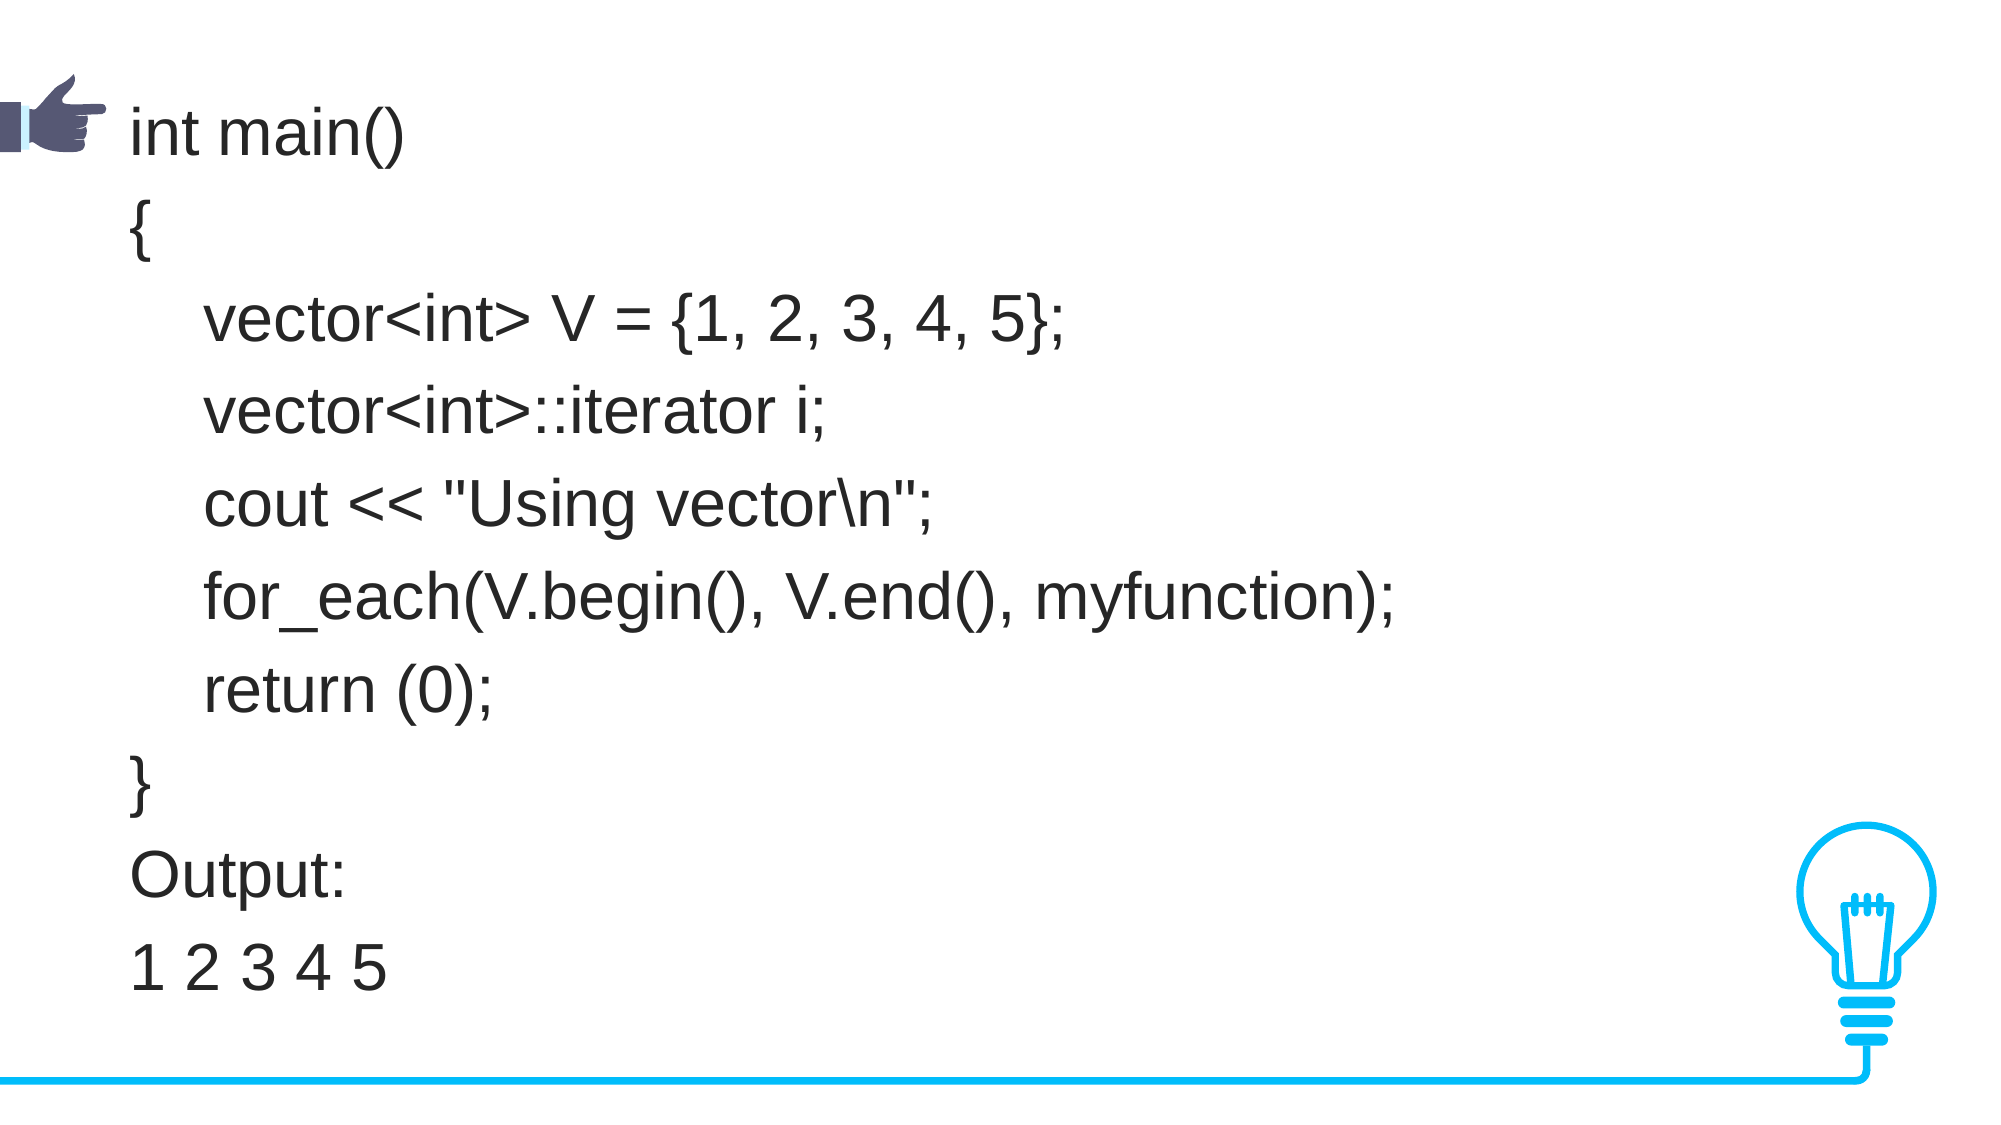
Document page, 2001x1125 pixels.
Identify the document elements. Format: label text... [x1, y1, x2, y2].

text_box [0, 73, 107, 153]
list int main() { vector<int> V = {1, 2, 3, 4, 5}; vector<int>::iterator i; cout << "Using vector\n"; for_each(V.begin(), V.end(), myfunction); return (0); } Output: 1 2 3 4 5 [114, 46, 1927, 1057]
